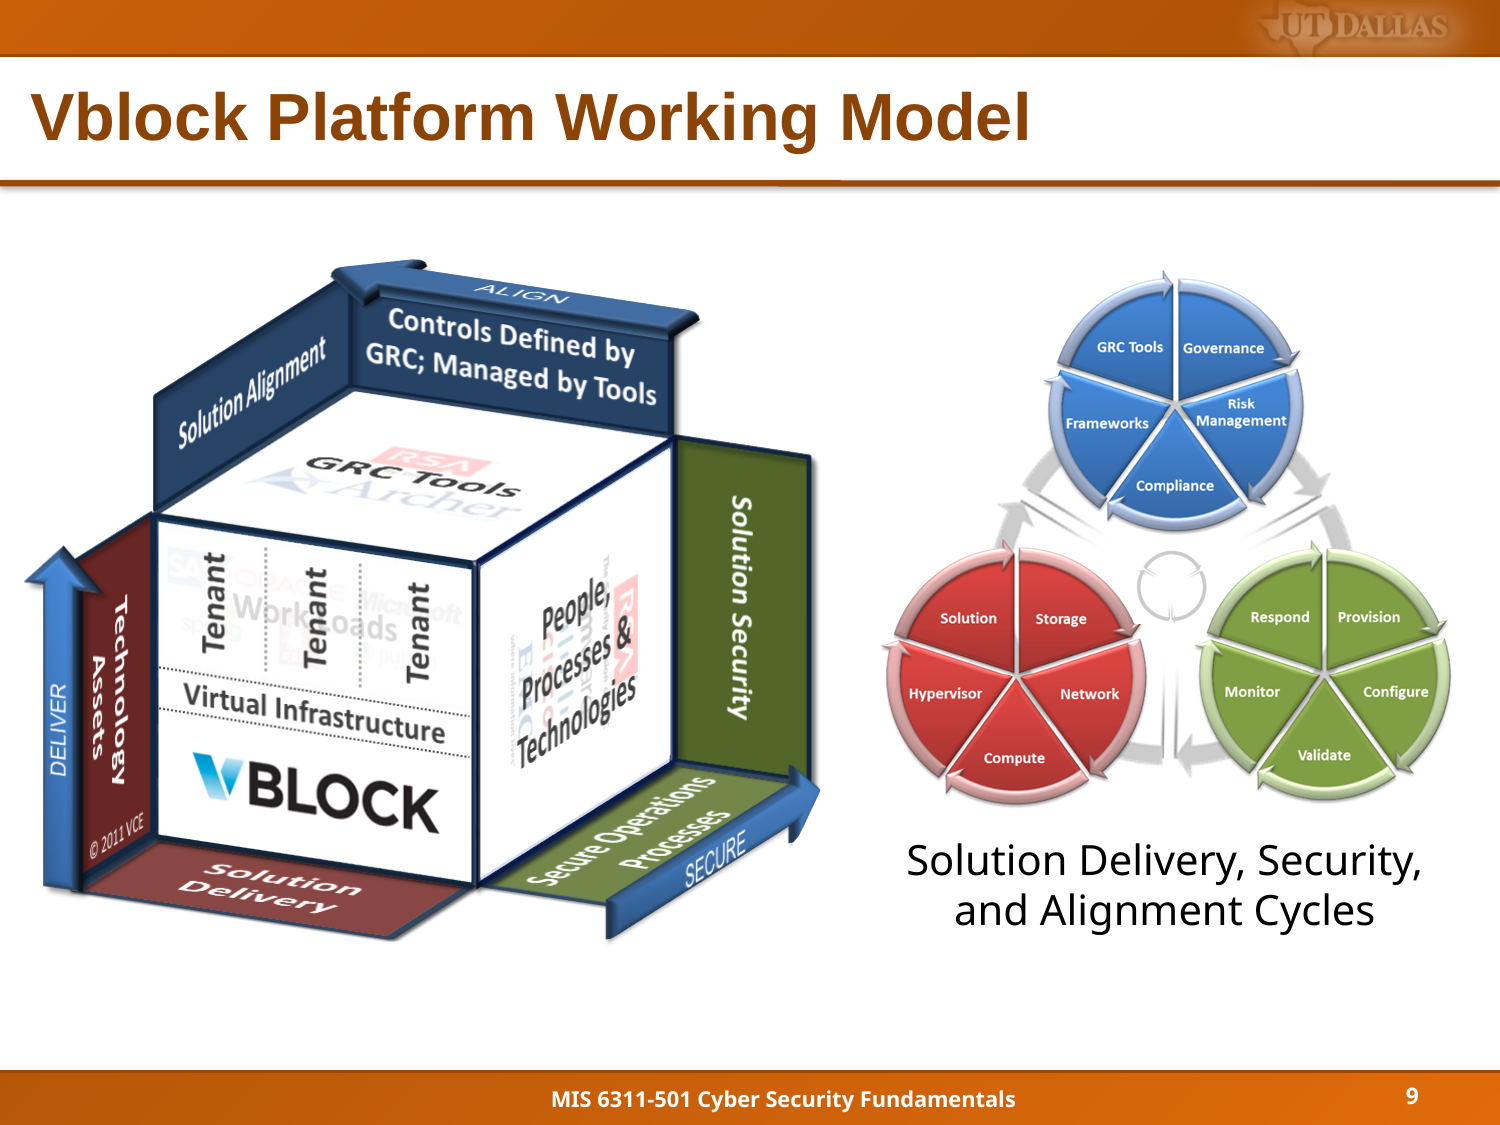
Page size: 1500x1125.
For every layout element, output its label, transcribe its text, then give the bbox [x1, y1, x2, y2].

title Vblock Platform Working Model [0, 62, 1500, 176]
picture [16, 242, 844, 974]
slide_number 9 [1350, 1076, 1475, 1120]
text_box Solution Delivery, Security, and Alignment Cycles [876, 826, 1454, 941]
picture [1218, 0, 1500, 62]
picture [876, 266, 1454, 810]
